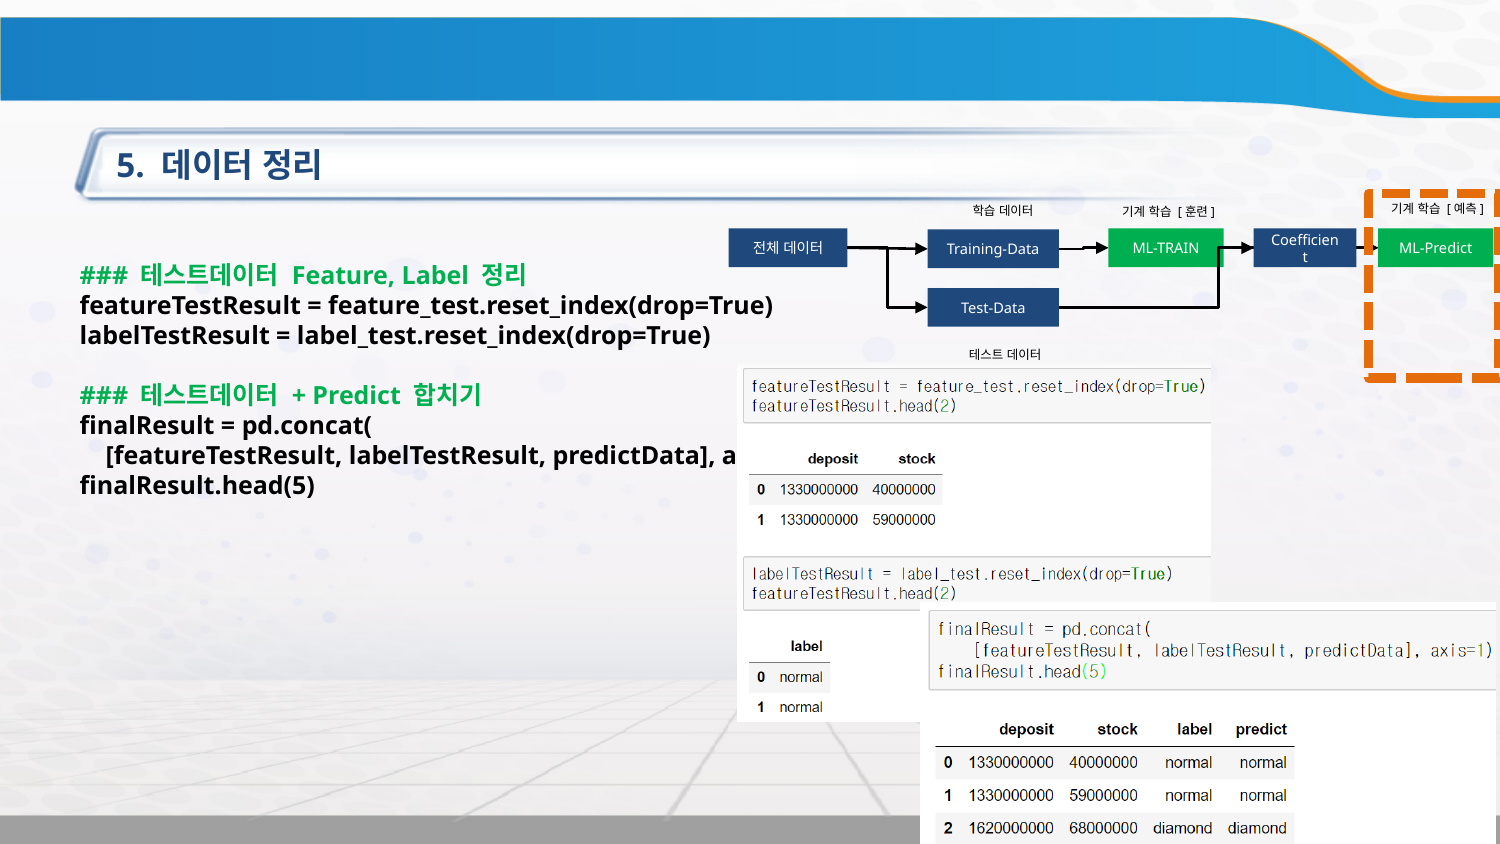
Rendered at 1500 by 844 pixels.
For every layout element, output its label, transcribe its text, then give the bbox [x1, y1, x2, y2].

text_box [74, 126, 1289, 208]
text_box ### 테스트데이터 Feature, Label 정리 featureTestResult = feature_test.reset_index(drop=True) labelTestResult = label_test.reset_index(drop=True) ### 테스트데이터 + Predict 합치기 finalResult = pd.concat( [featureTestResult, labelTestResult, predictData], axis=1) finalResult.head(5) [64, 252, 732, 507]
picture [0, 0, 1500, 844]
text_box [728, 193, 1500, 371]
text_box 4-2. 실습 (지도학습-Classification) [29, 0, 1175, 103]
